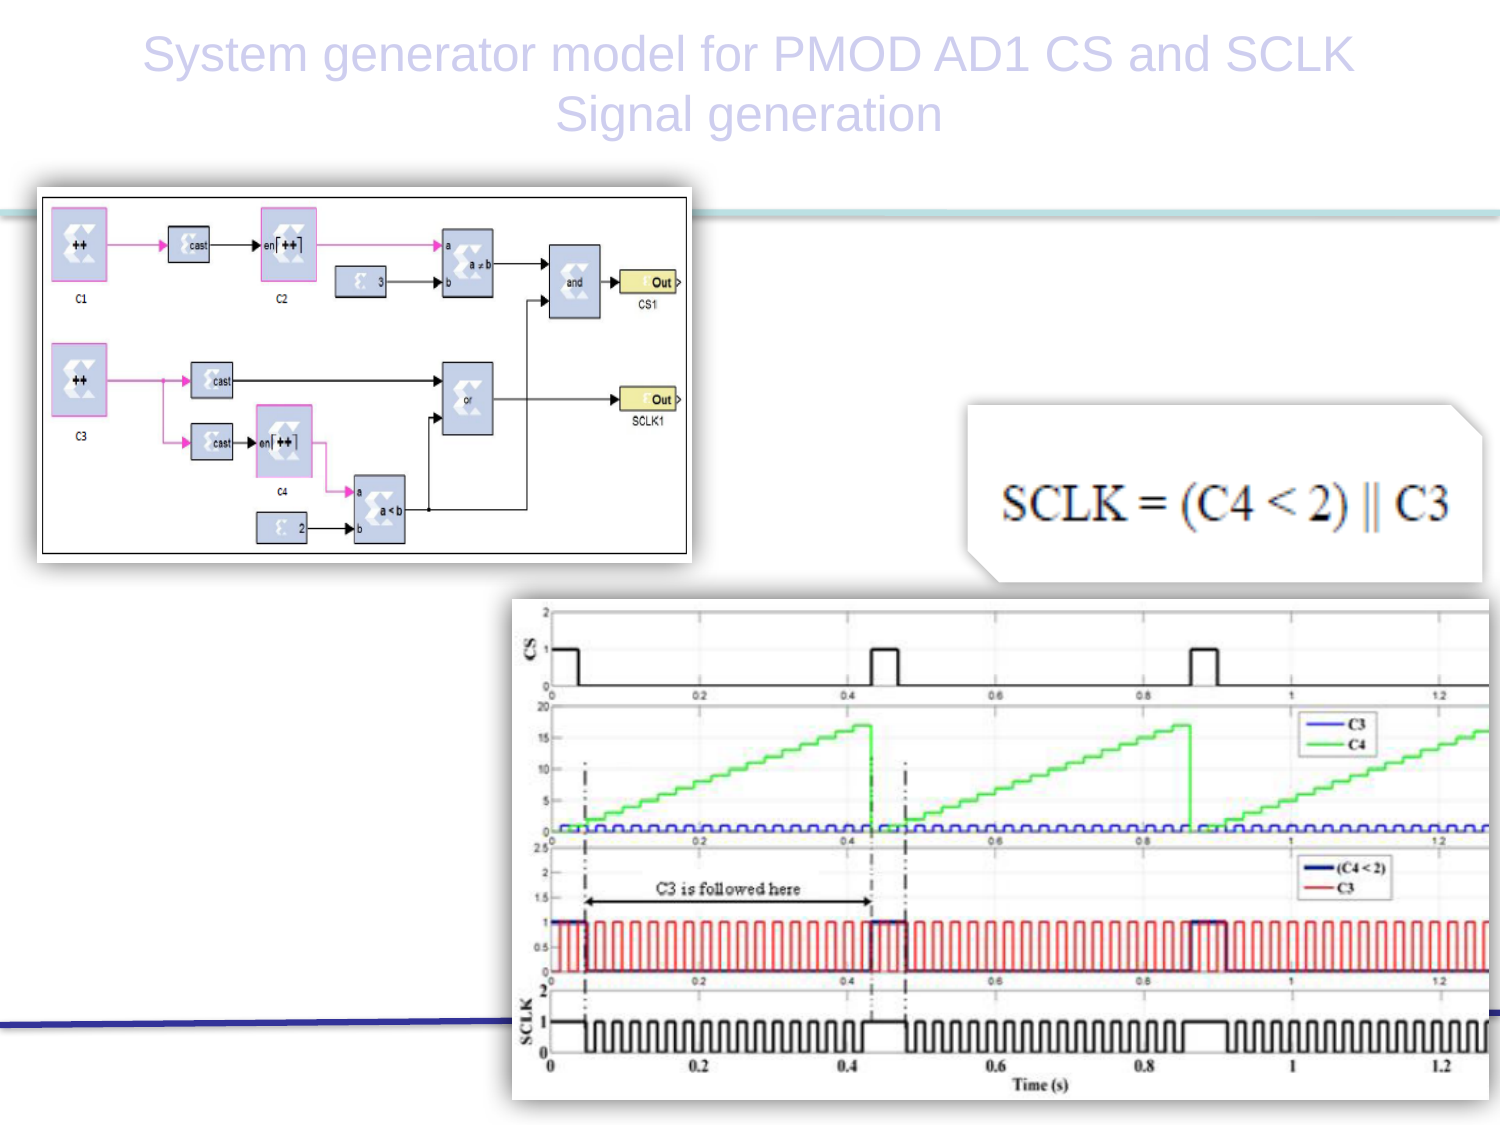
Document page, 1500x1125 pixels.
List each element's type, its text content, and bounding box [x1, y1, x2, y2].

text_box System generator model for PMOD AD1 CS and SCLK Signal generation [24, 12, 1488, 150]
picture [37, 187, 692, 563]
picture [974, 412, 1476, 576]
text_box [0, 1012, 507, 1026]
picture [512, 599, 1490, 1101]
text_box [1493, 1012, 1500, 1026]
